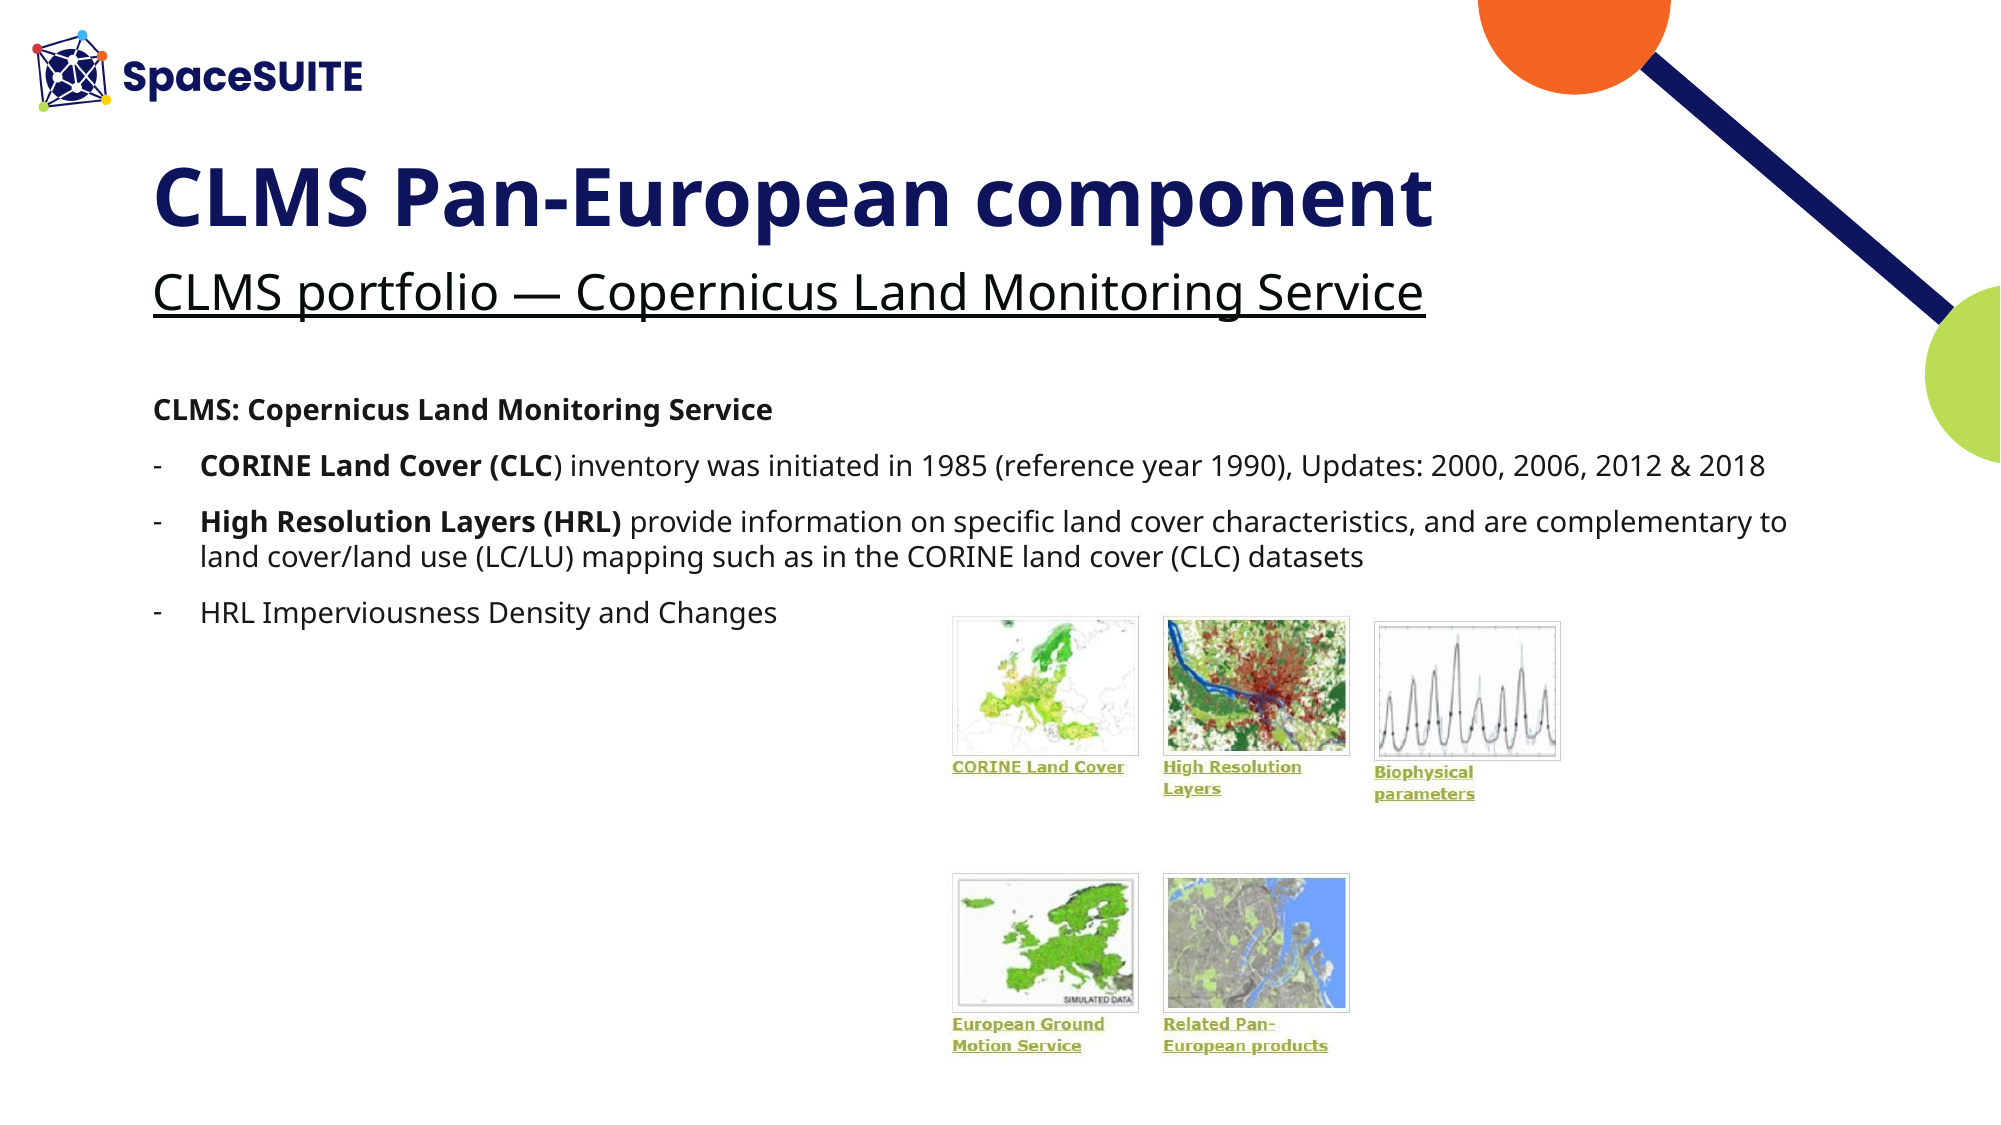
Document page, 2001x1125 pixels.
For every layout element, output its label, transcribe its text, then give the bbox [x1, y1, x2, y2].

title CLMS Pan-European component [137, 138, 1672, 251]
list CLMS portfolio — Copernicus Land Monitoring Service [137, 252, 1521, 340]
picture [32, 30, 362, 112]
list CLMS: Copernicus Land Monitoring Service CORINE Land Cover (CLC) inventory was initiated in 1985 (reference year 1990), Updates: 2000, 2006, 2012 & 2018 High Resolution Layers (HRL) provide information on specific land cover characteristics, and are complementary to land cover/land use (LC/LU) mapping such as in the CORINE land cover (CLC) datasets HRL Imperviousness Density and Changes [137, 384, 1842, 949]
picture [946, 610, 1569, 1065]
